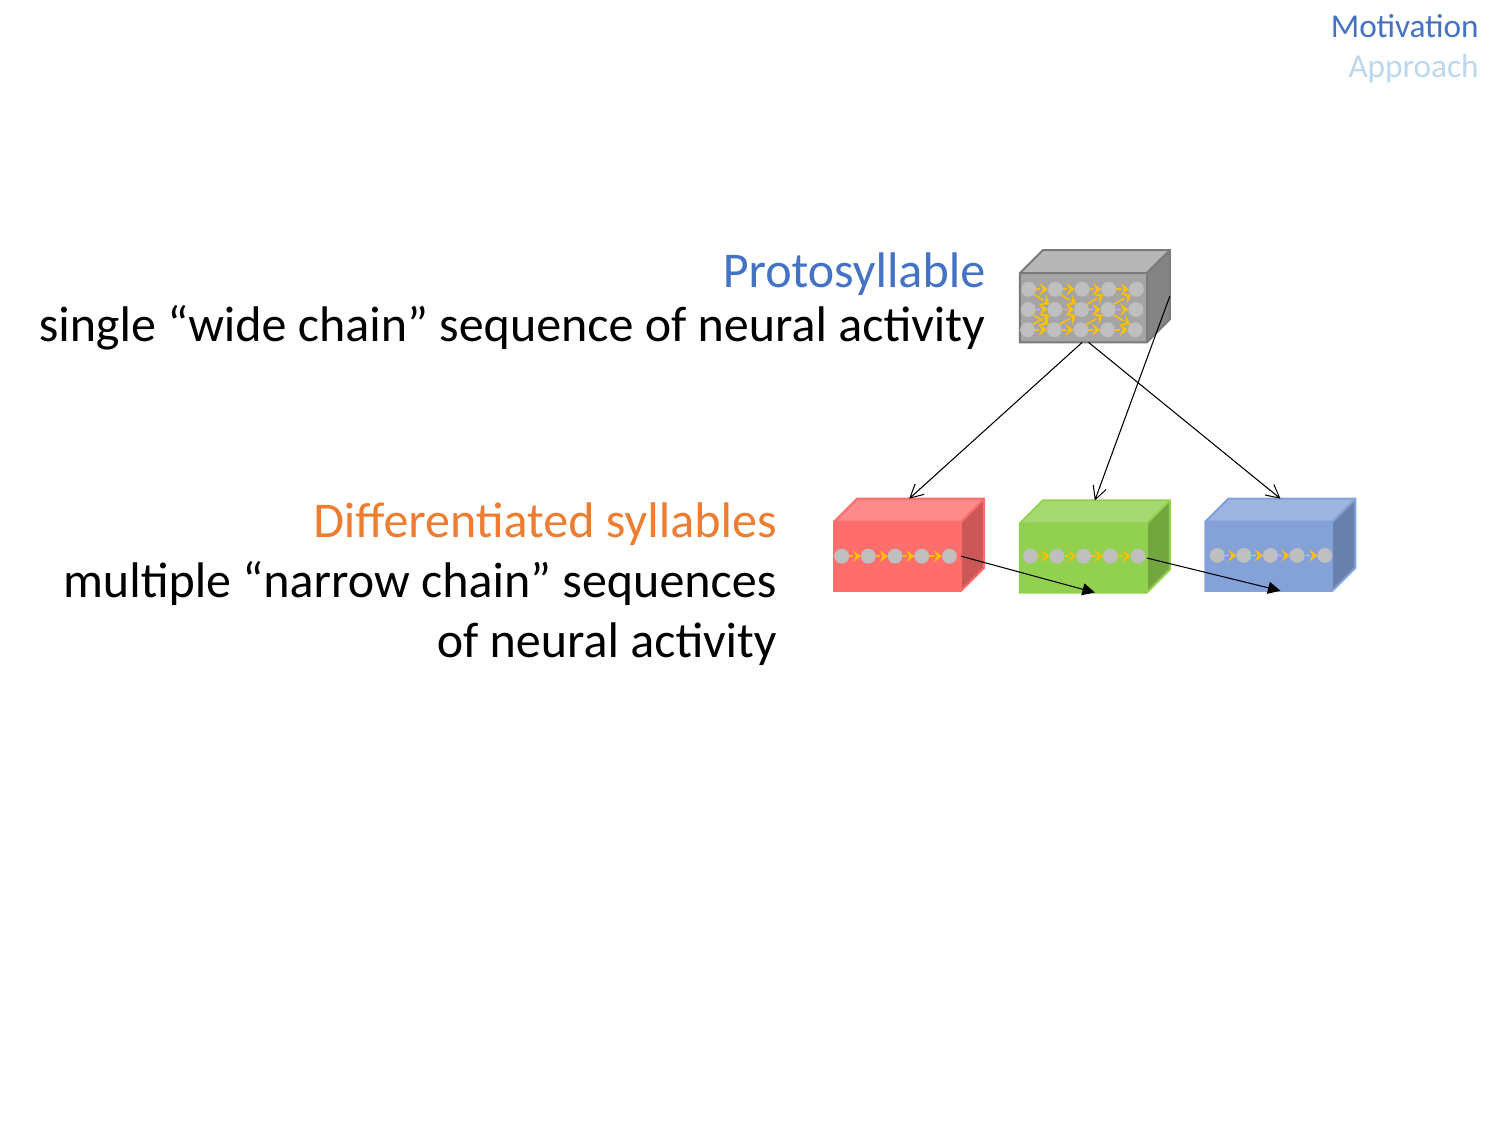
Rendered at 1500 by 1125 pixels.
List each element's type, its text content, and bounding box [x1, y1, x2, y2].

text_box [1209, 547, 1333, 563]
list Protosyllable single “wide chain” sequence of neural activity [0, 236, 1001, 427]
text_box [1020, 281, 1144, 338]
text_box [834, 548, 957, 564]
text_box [1022, 548, 1146, 564]
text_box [834, 250, 1356, 593]
text_box Differentiated syllables multiple “narrow chain” sequences of neural activity [0, 479, 792, 675]
